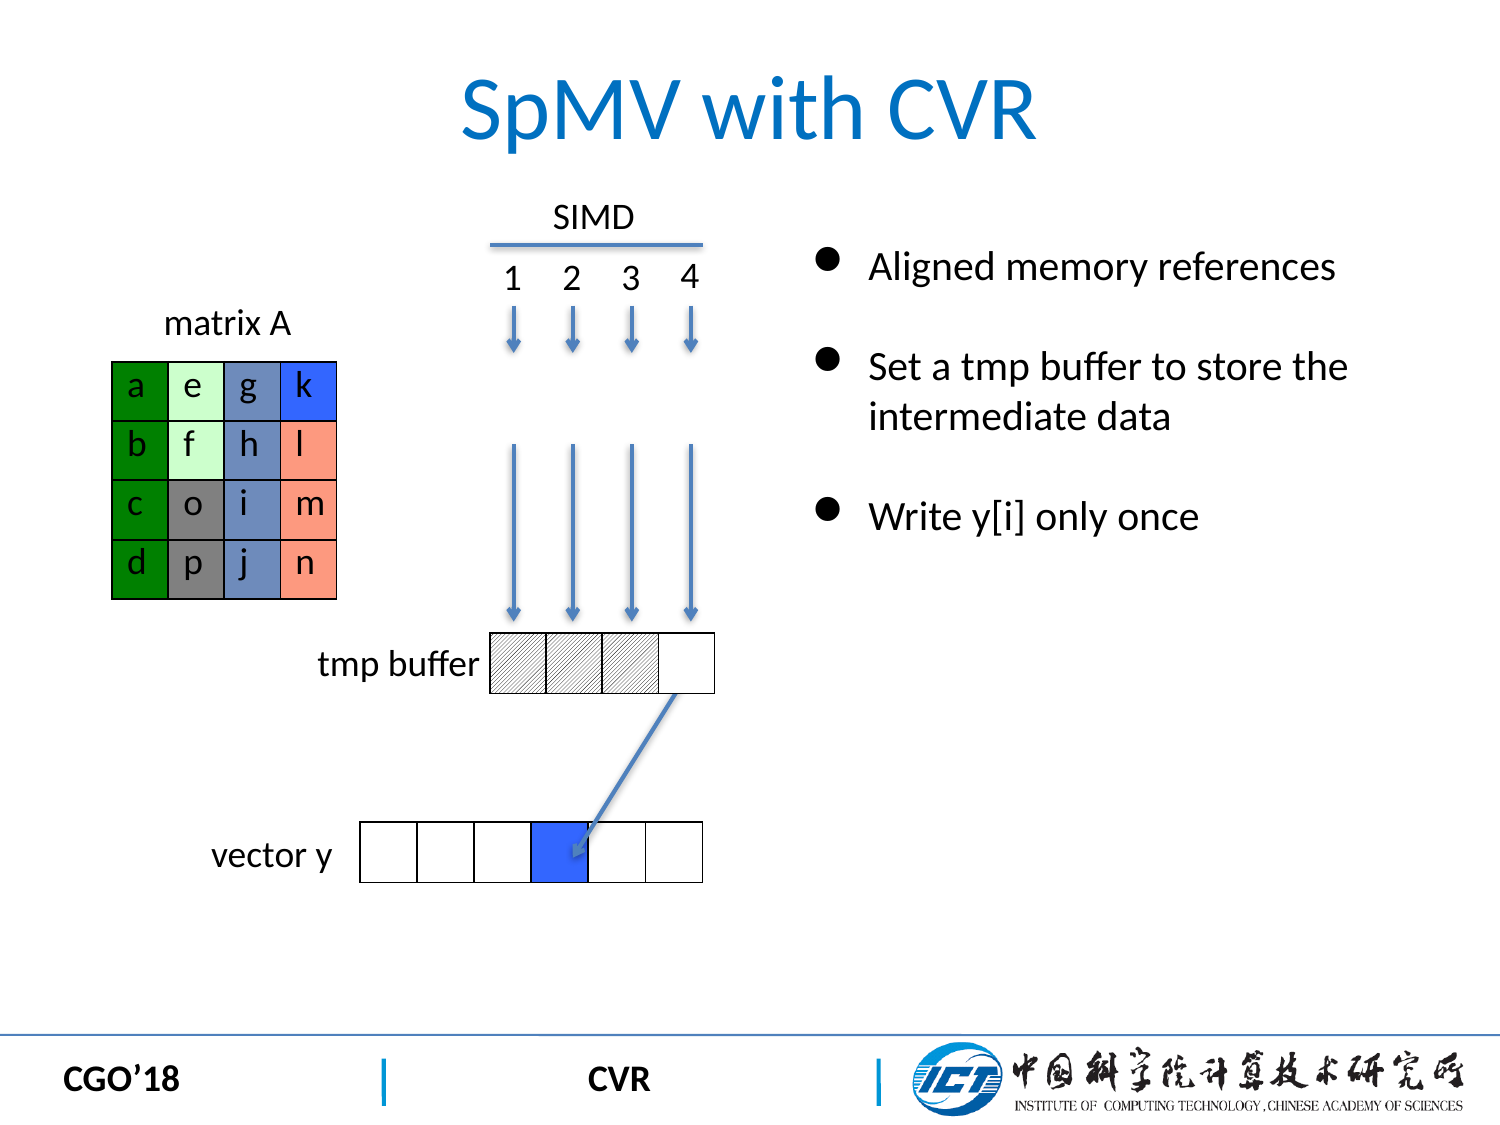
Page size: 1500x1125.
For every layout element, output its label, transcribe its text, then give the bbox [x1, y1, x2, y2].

table_header [532, 823, 587, 882]
table_header k [281, 363, 336, 420]
table_header m [281, 481, 336, 539]
table_header b [113, 422, 167, 479]
table_header h [225, 422, 280, 479]
table_header n [281, 541, 336, 598]
text_box 4 [665, 243, 715, 304]
text_box Aligned memory references Set a tmp buffer to store the intermediate data Write y[i] only once [797, 231, 1483, 597]
table_header [361, 823, 416, 882]
text_box matrix A [148, 290, 307, 351]
table_header [589, 866, 645, 882]
table_header [547, 634, 601, 693]
table_header a [113, 363, 167, 420]
table_header [646, 823, 702, 882]
table_header [491, 634, 545, 693]
text_box SIMD [538, 184, 650, 241]
table_header [659, 634, 714, 693]
text_box tmp buffer [302, 631, 496, 692]
picture [909, 1040, 1471, 1118]
table_header [418, 823, 473, 882]
table_header g [225, 363, 280, 420]
table_header d [113, 541, 167, 598]
table_header o [169, 481, 223, 539]
table_header l [281, 422, 336, 479]
text_box vector y [196, 822, 348, 882]
text_box 2 [547, 254, 597, 305]
table_header e [169, 363, 223, 420]
table_header [603, 634, 658, 667]
table_header f [169, 422, 223, 479]
table_header c [113, 481, 167, 539]
text_box 1 [488, 250, 537, 305]
table_header p [169, 541, 223, 598]
title SpMV with CVR [74, 44, 1426, 162]
text_box 3 [606, 254, 656, 305]
table_header i [225, 481, 280, 539]
table_header j [225, 541, 280, 598]
table_header [475, 823, 530, 882]
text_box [572, 668, 692, 858]
